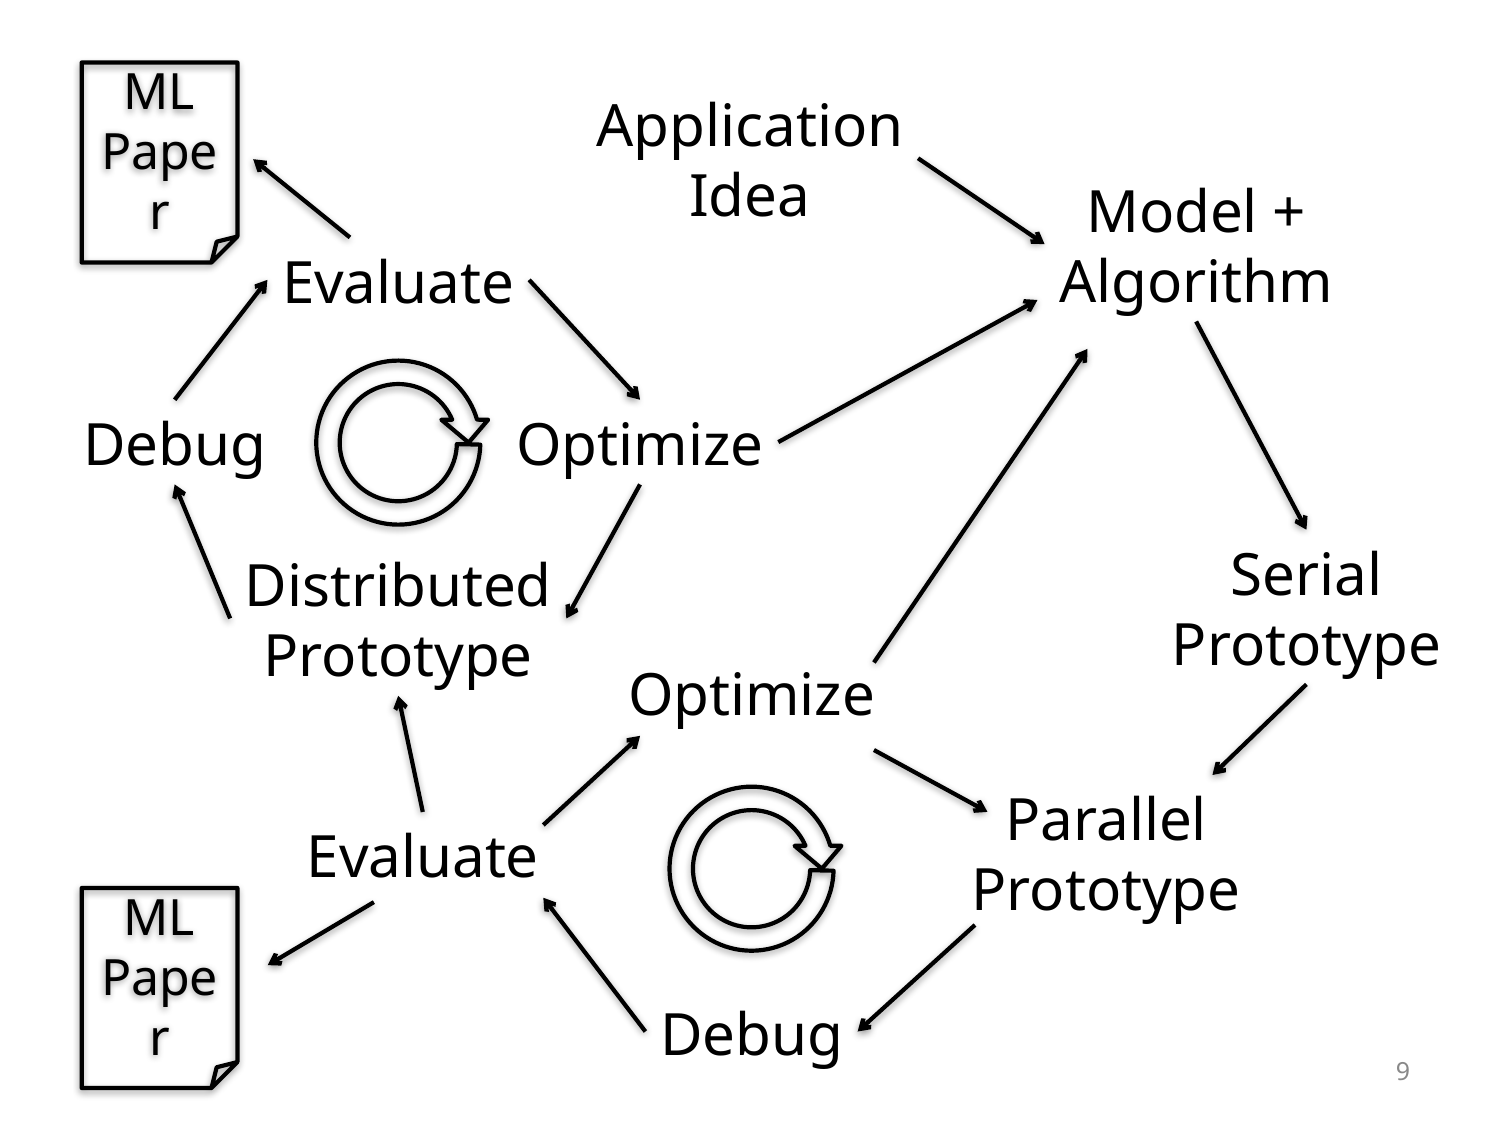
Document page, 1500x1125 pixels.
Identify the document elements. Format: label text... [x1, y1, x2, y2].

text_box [873, 348, 1088, 663]
text_box Debug [645, 989, 858, 1074]
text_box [174, 485, 254, 620]
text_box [397, 697, 423, 813]
text_box Evaluate [291, 811, 554, 897]
text_box [314, 358, 491, 527]
text_box [667, 784, 844, 953]
text_box Model + Algorithm [1044, 166, 1348, 322]
text_box Debug [68, 399, 281, 485]
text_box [873, 749, 988, 813]
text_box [1212, 686, 1307, 776]
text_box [81, 887, 375, 1089]
text_box Optimize [613, 650, 890, 735]
slide_number 9 [1074, 1042, 1425, 1103]
text_box Optimize [501, 399, 779, 485]
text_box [543, 735, 641, 826]
text_box Distributed Prototype [230, 541, 567, 696]
text_box Parallel Prototype [956, 774, 1256, 930]
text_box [508, 280, 641, 400]
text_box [543, 897, 659, 1033]
text_box Evaluate [267, 237, 530, 323]
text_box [895, 159, 1066, 246]
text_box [844, 924, 976, 1033]
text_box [1195, 323, 1307, 530]
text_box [762, 299, 1038, 443]
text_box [174, 280, 289, 400]
text_box Application Idea [581, 80, 919, 236]
text_box Serial Prototype [1157, 529, 1456, 685]
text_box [81, 62, 351, 263]
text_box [543, 485, 641, 620]
